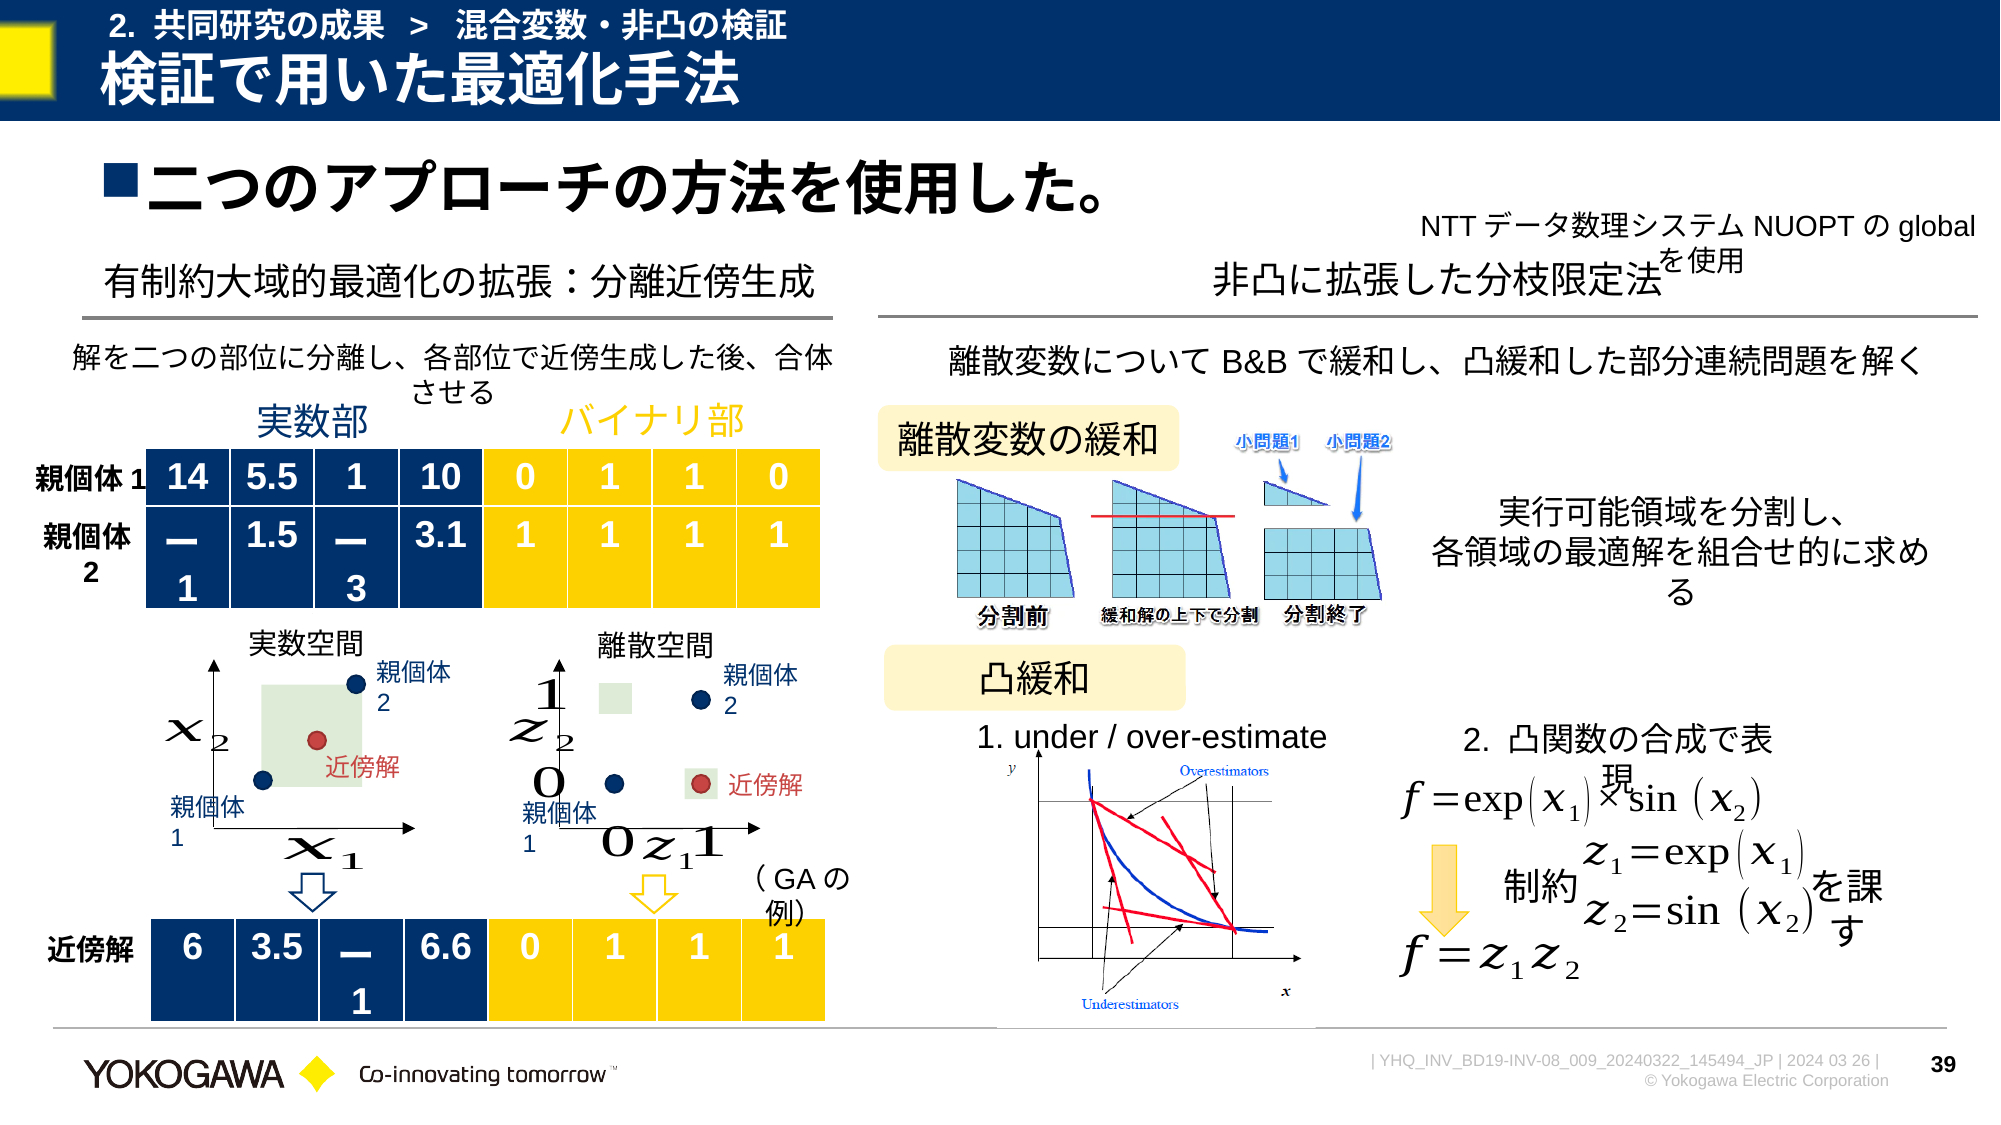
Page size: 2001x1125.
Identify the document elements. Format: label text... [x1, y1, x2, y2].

table_header ー1 [146, 507, 229, 608]
text_box [598, 682, 633, 715]
text_box [629, 874, 680, 915]
text_box 離散空間 [567, 619, 746, 670]
title 検証で用いた最適化手法 [84, 39, 1955, 125]
text_box 親個体2 [362, 649, 487, 724]
table_header ー1 [320, 919, 403, 1021]
table_header 1 [742, 938, 825, 1021]
text_box [346, 674, 362, 695]
table_header 0 [484, 449, 567, 505]
text_box 実数部 [213, 417, 412, 450]
table_header 1 [658, 919, 741, 1021]
text_box 非凸に拡張した分枝限定法 [1041, 248, 1835, 309]
table_header 1 [573, 919, 656, 1021]
table_header 6 [151, 919, 234, 1021]
picture [947, 417, 1396, 631]
table_header 1.5 [231, 507, 313, 608]
text_box 親個体2 [23, 510, 159, 596]
text_box [307, 730, 327, 748]
picture [996, 735, 1316, 1028]
slide_number 39 [1905, 1033, 1972, 1094]
text_box 2. 共同研究の成果 > 混合変数・非凸の検証 [93, 0, 1315, 52]
table_header 6.6 [405, 919, 487, 1021]
text_box バイナリ部 [529, 417, 774, 450]
text_box 近傍解 [30, 923, 152, 974]
text_box を課す [1779, 855, 1914, 961]
table_header 0 [489, 919, 572, 1021]
text_box NTTデータ数理システムNUOPTのglobalを使用 [1396, 200, 2000, 285]
text_box （GAの例） [696, 852, 893, 938]
text_box 2. 凸関数の合成で表現 [1437, 711, 1799, 806]
text_box 親個体1 [20, 453, 162, 503]
table_header 1 [568, 450, 651, 505]
table_header ー3 [315, 507, 398, 608]
text_box 有制約大域的最適化の拡張：分離近傍生成 [62, 250, 857, 311]
text_box 制約 [1481, 855, 1602, 915]
text_box [260, 684, 363, 788]
picture [0, 6, 69, 115]
table_header 1 [484, 507, 567, 608]
text_box 親個体1 [155, 783, 280, 859]
table_header 5.5 [231, 450, 313, 505]
text_box 実数空間 [217, 618, 396, 668]
text_box 近傍解 [713, 762, 824, 808]
table_header 3.1 [400, 507, 482, 608]
text_box 親個体1 [507, 790, 628, 865]
text_box 凸緩和 [883, 643, 1187, 712]
text_box 二つのアプローチの方法を使用した。 [84, 151, 1955, 248]
text_box [1418, 844, 1470, 938]
text_box [691, 689, 708, 710]
text_box 1. under / over-estimate [949, 707, 1356, 763]
picture [83, 1055, 617, 1093]
table_header 3.5 [236, 919, 318, 1021]
text_box 離散変数の緩和 [876, 404, 1181, 473]
table_header 1 [653, 507, 736, 608]
table_header 10 [400, 449, 482, 505]
table_header 1 [737, 507, 820, 608]
text_box 解を二つの部位に分離し、各部位で近傍生成した後、合体させる [56, 331, 850, 417]
text_box 実行可能領域を分割し、 各領域の最適解を組合せ的に求める [1413, 483, 1949, 619]
text_box 近傍解 [311, 743, 421, 789]
text_box [287, 872, 338, 913]
text_box [691, 773, 711, 794]
table_header 1 [653, 450, 736, 505]
table_header 0 [737, 449, 820, 505]
text_box 離散変数についてB&Bで緩和し、凸緩和した部分連続問題を解く [898, 333, 1978, 388]
table_header 1 [568, 507, 651, 608]
text_box [604, 773, 625, 790]
table_header 1 [315, 450, 398, 505]
text_box 親個体2 [708, 652, 834, 727]
text_box [252, 770, 273, 783]
table_header 14 [146, 449, 229, 505]
text_box [683, 767, 713, 800]
